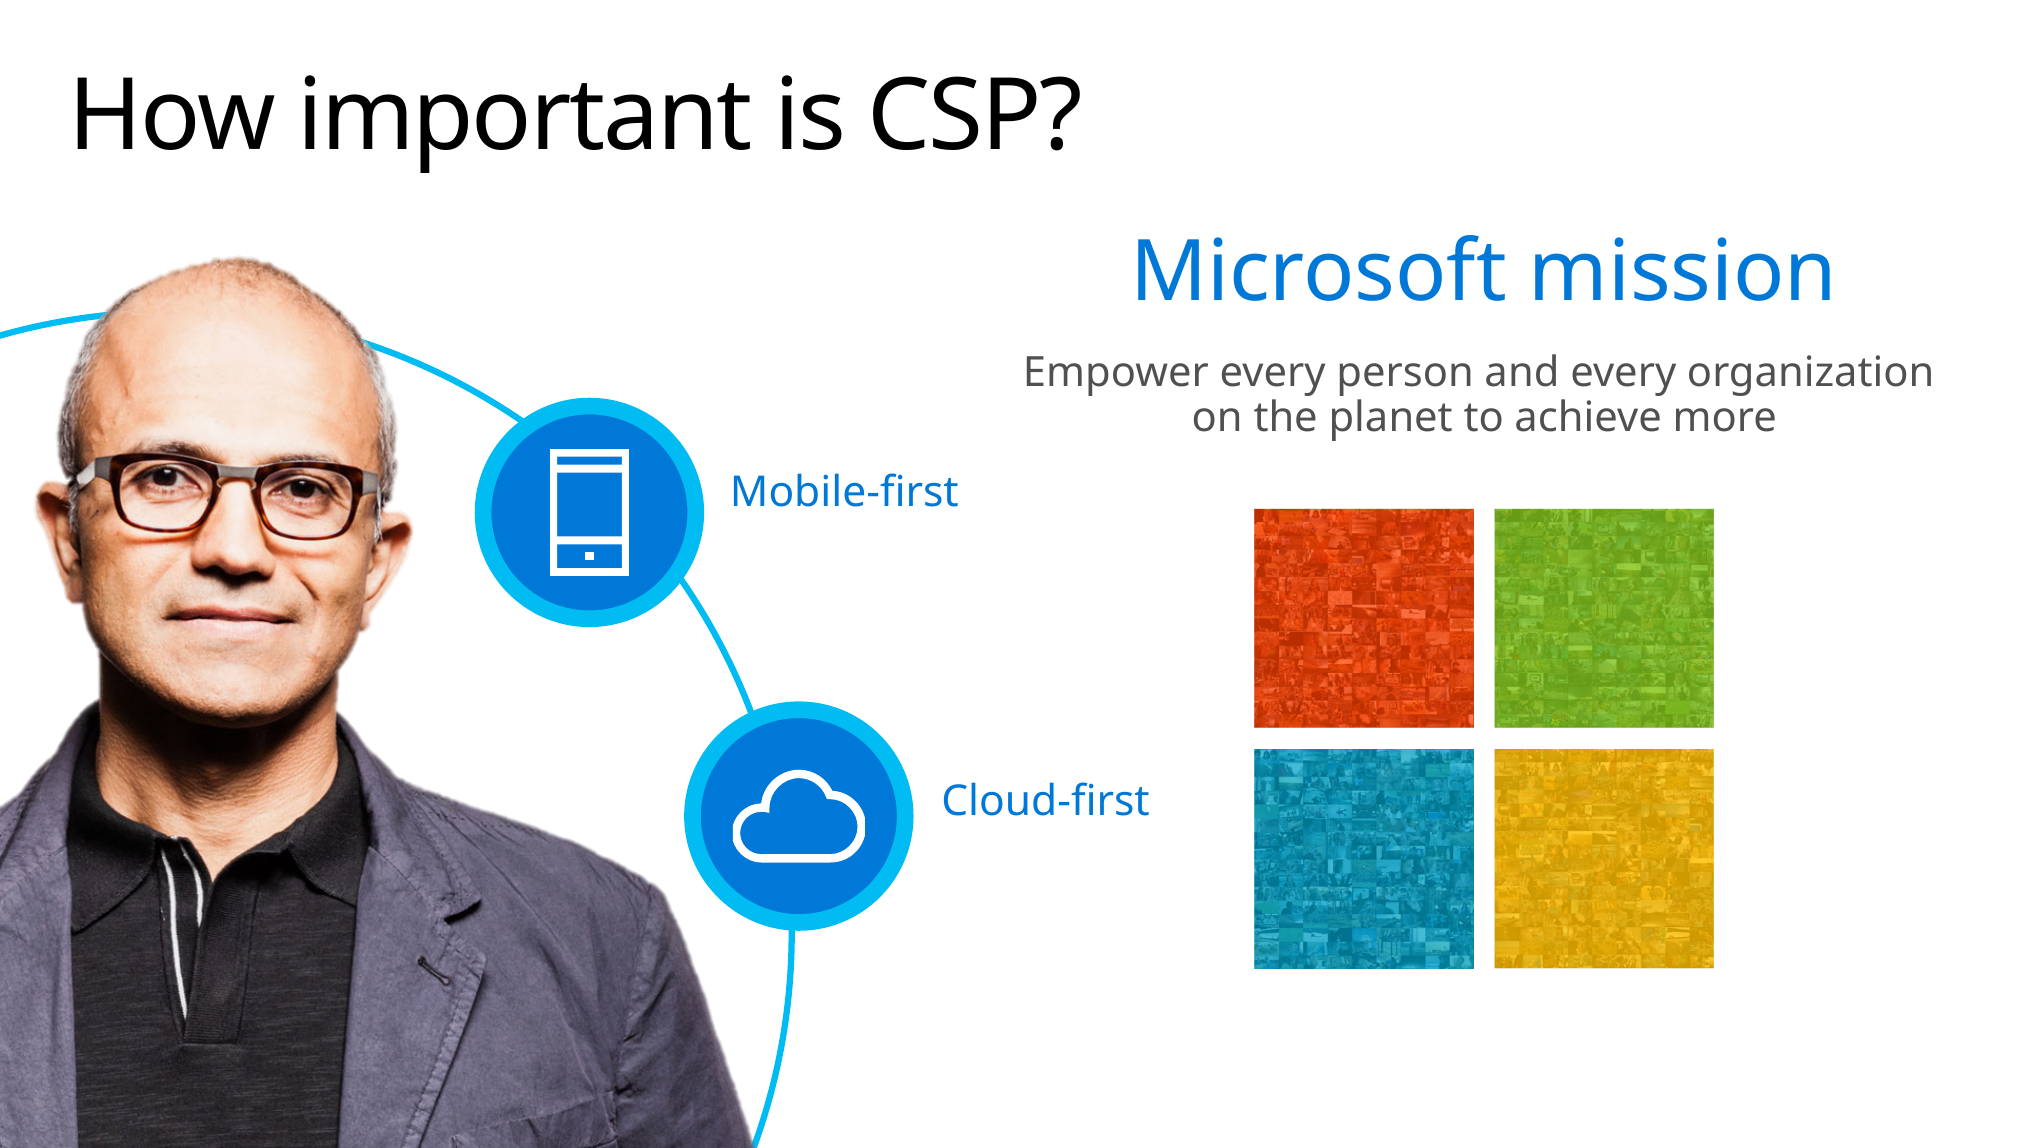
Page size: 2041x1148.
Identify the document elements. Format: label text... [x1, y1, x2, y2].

text_box [758, 924, 793, 1138]
text_box Mobile-first [758, 446, 1001, 539]
text_box Empower every person and every organization on the planet to achieve more [964, 326, 2005, 464]
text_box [1254, 508, 1714, 969]
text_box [692, 709, 906, 923]
title How important is CSP? [45, 48, 1996, 199]
picture [0, 224, 758, 1148]
text_box Cloud-first [906, 755, 1189, 848]
picture [492, 415, 686, 609]
text_box Microsoft mission [1068, 202, 1900, 326]
